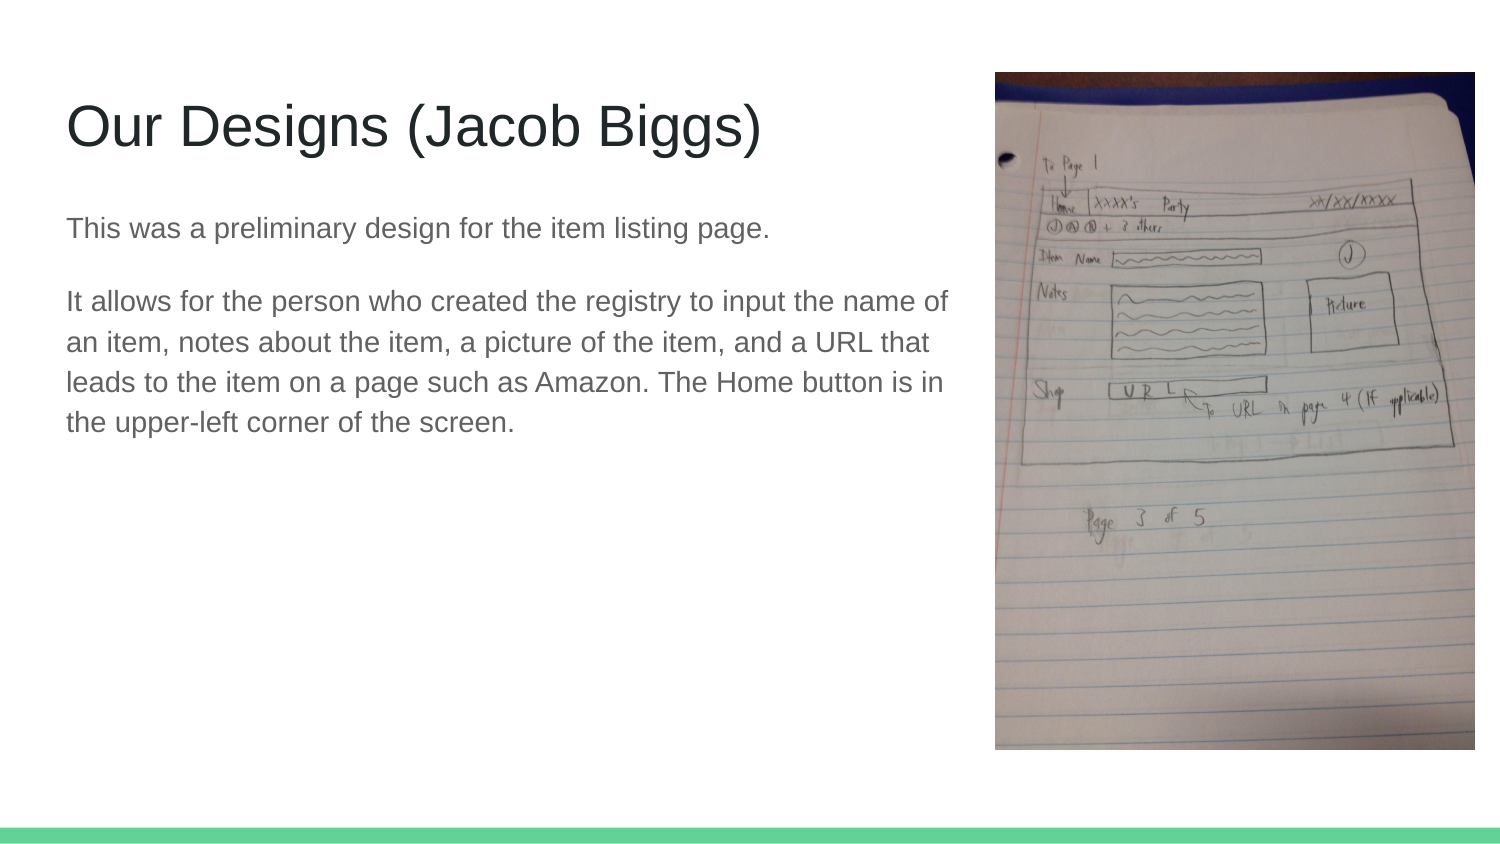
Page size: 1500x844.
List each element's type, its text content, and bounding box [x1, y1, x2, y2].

picture [994, 72, 1475, 750]
list This was a preliminary design for the item listing page. It allows for the person who created the registry to input the name of an item, notes about the item, a picture of the item, and a URL that leads to the item on a page such as Amazon. The Home button is in the upper-left corner of the screen. [51, 189, 975, 750]
title Our Designs (Jacob Biggs) [51, 72, 993, 167]
